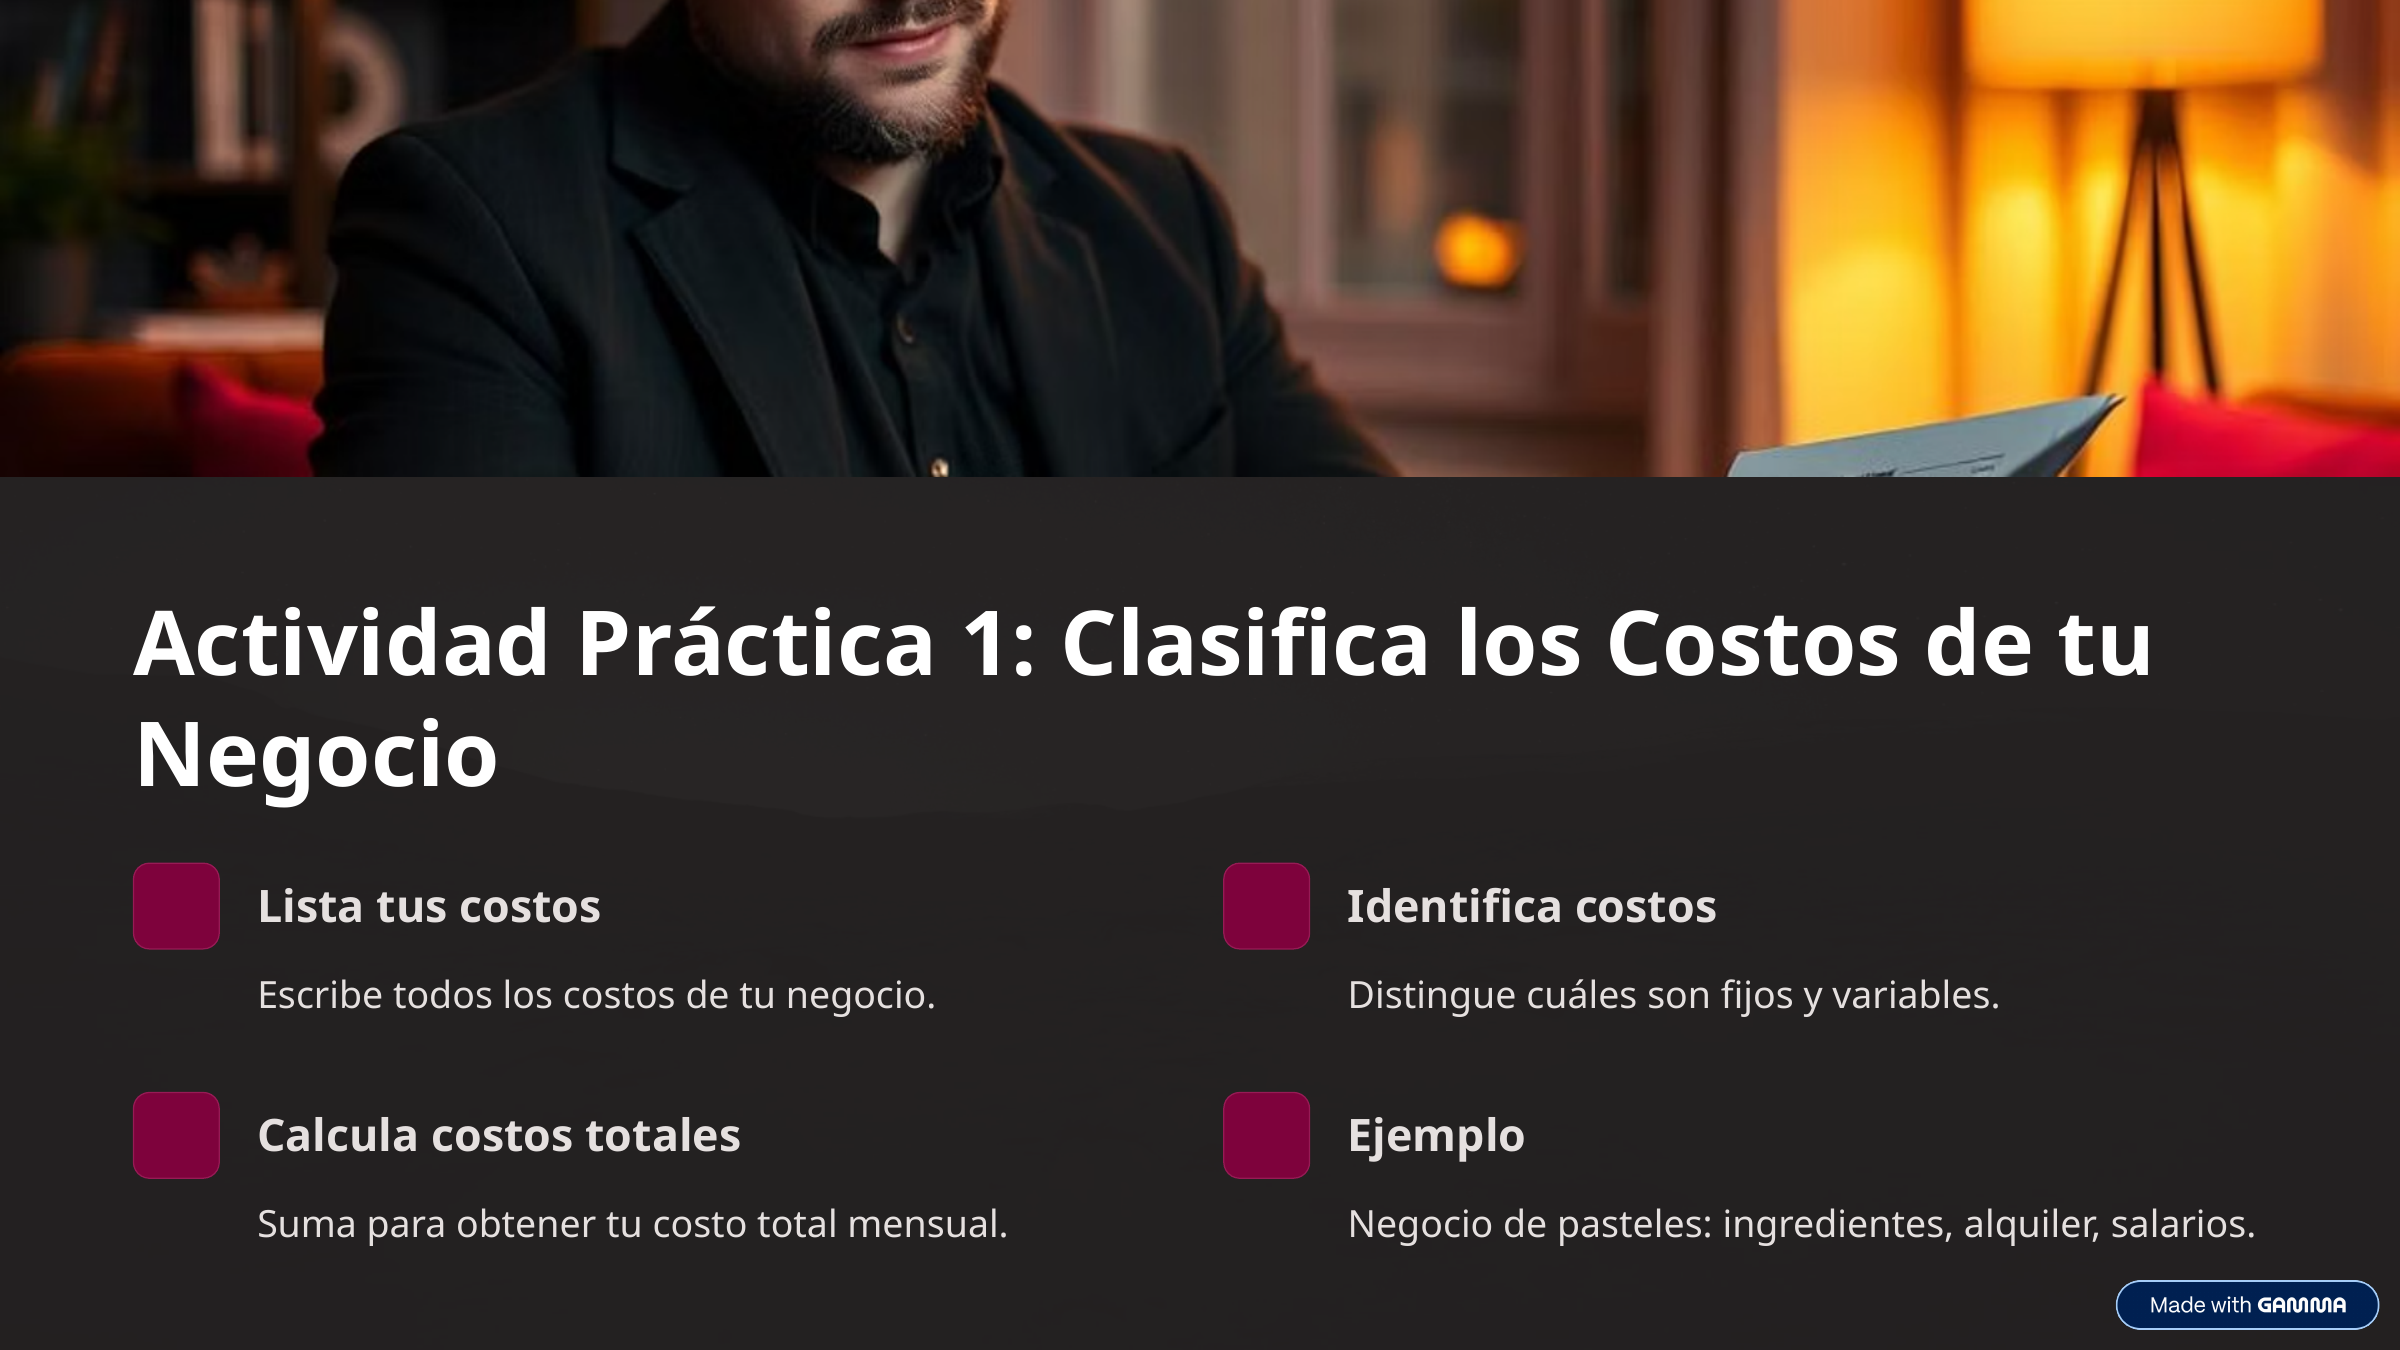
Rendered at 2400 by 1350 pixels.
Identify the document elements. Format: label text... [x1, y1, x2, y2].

picture [2106, 1271, 2389, 1339]
text_box [1223, 863, 1310, 949]
text_box [133, 863, 220, 949]
text_box [133, 1092, 220, 1179]
text_box Calcula costos totales [257, 1105, 715, 1162]
text_box Escribe todos los costos de tu negocio. [257, 955, 1177, 1017]
text_box Suma para obtener tu costo total mensual. [257, 1184, 1177, 1246]
text_box [1223, 1092, 1310, 1179]
picture [0, 0, 2400, 477]
text_box Identifica costos [1347, 876, 1797, 933]
text_box Negocio de pasteles: ingredientes, alquiler, salarios. [1347, 1184, 2267, 1246]
text_box Distingue cuáles son fijos y variables. [1347, 955, 2267, 1017]
text_box Actividad Práctica 1: Clasifica los Costos de tu Negocio [133, 581, 2267, 806]
text_box Ejemplo [1347, 1105, 1797, 1162]
text_box Lista tus costos [257, 876, 707, 933]
